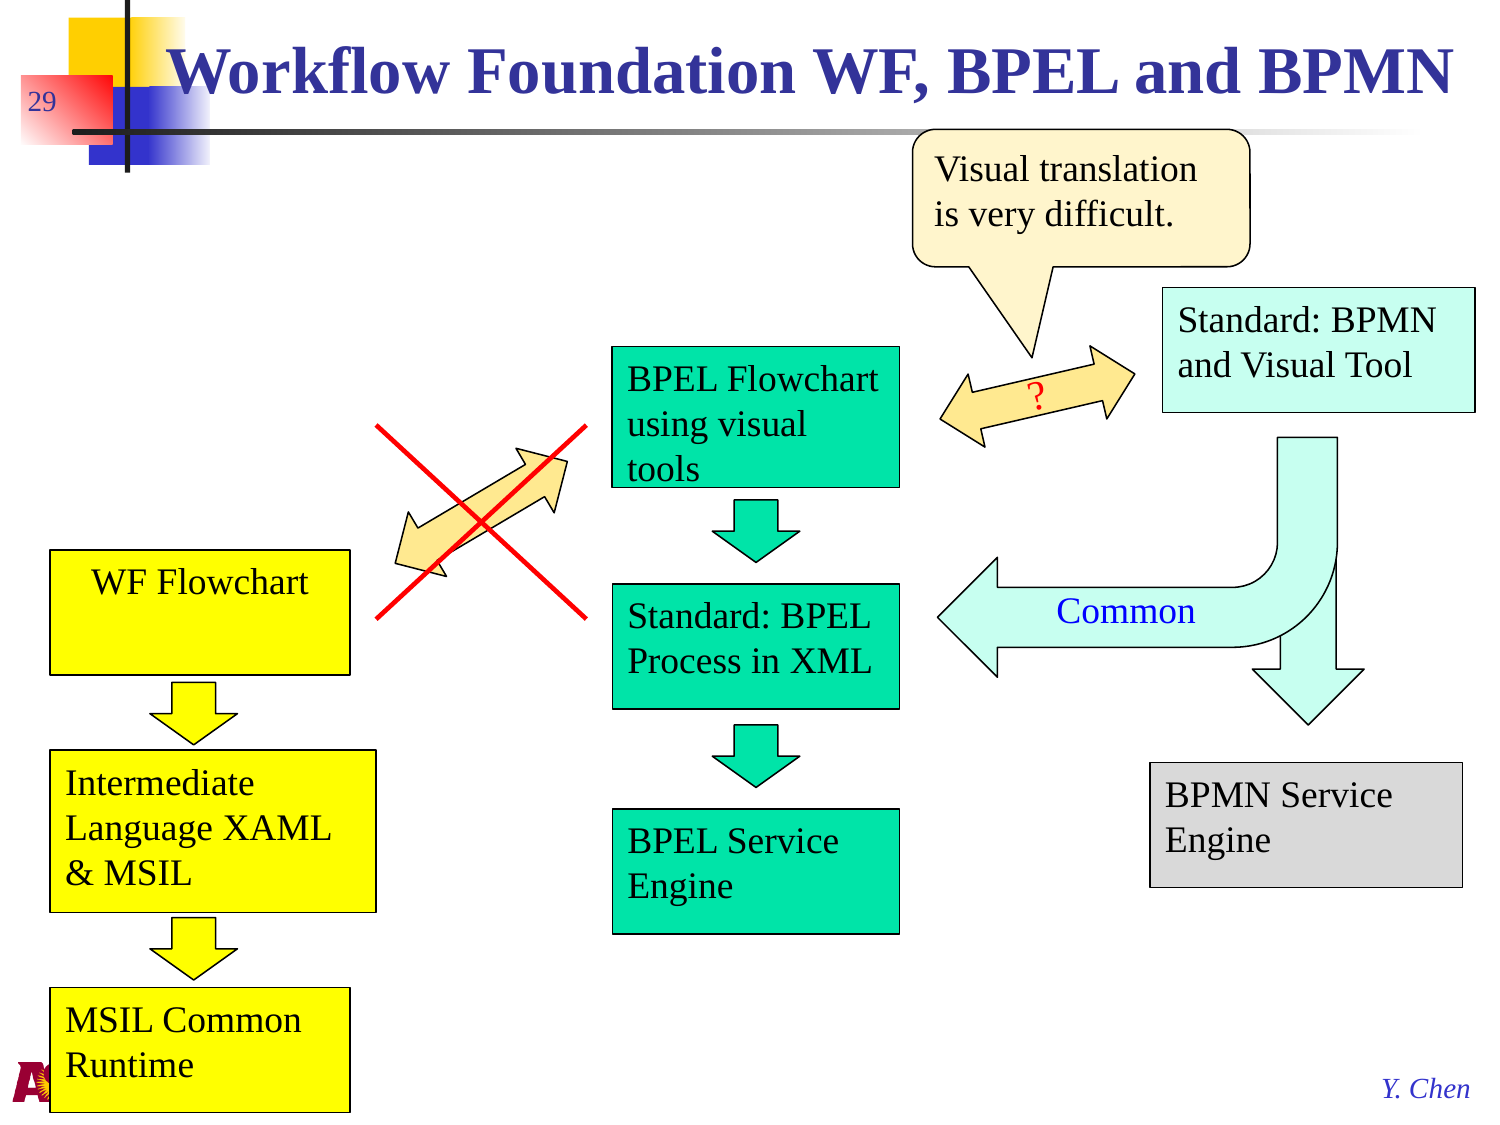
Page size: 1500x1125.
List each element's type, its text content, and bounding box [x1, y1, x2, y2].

text_box ? [940, 345, 1135, 435]
title Workflow Foundation WF, BPEL and BPMN [150, 12, 1488, 115]
text_box Visual translation is very difficult. [912, 129, 1251, 358]
text_box [712, 499, 800, 563]
text_box BPEL Flowchart using visual tools [612, 346, 900, 488]
slide_number 29 [12, 49, 131, 126]
text_box WF Flowchart [49, 549, 350, 675]
text_box [149, 917, 238, 981]
text_box [149, 682, 238, 745]
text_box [375, 424, 587, 620]
text_box Intermediate Language XAML & MSIL [49, 749, 377, 913]
text_box BPMN Service Engine [1149, 762, 1463, 888]
text_box [712, 724, 800, 788]
text_box Standard: BPMN and Visual Tool [1162, 287, 1475, 413]
text_box [1269, 669, 1365, 725]
picture [12, 1062, 49, 1102]
text_box Standard: BPEL Process in XML [612, 583, 900, 709]
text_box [937, 437, 1338, 678]
text_box MSIL Common Runtime [49, 987, 350, 1113]
text_box BPEL Service Engine [612, 808, 900, 934]
